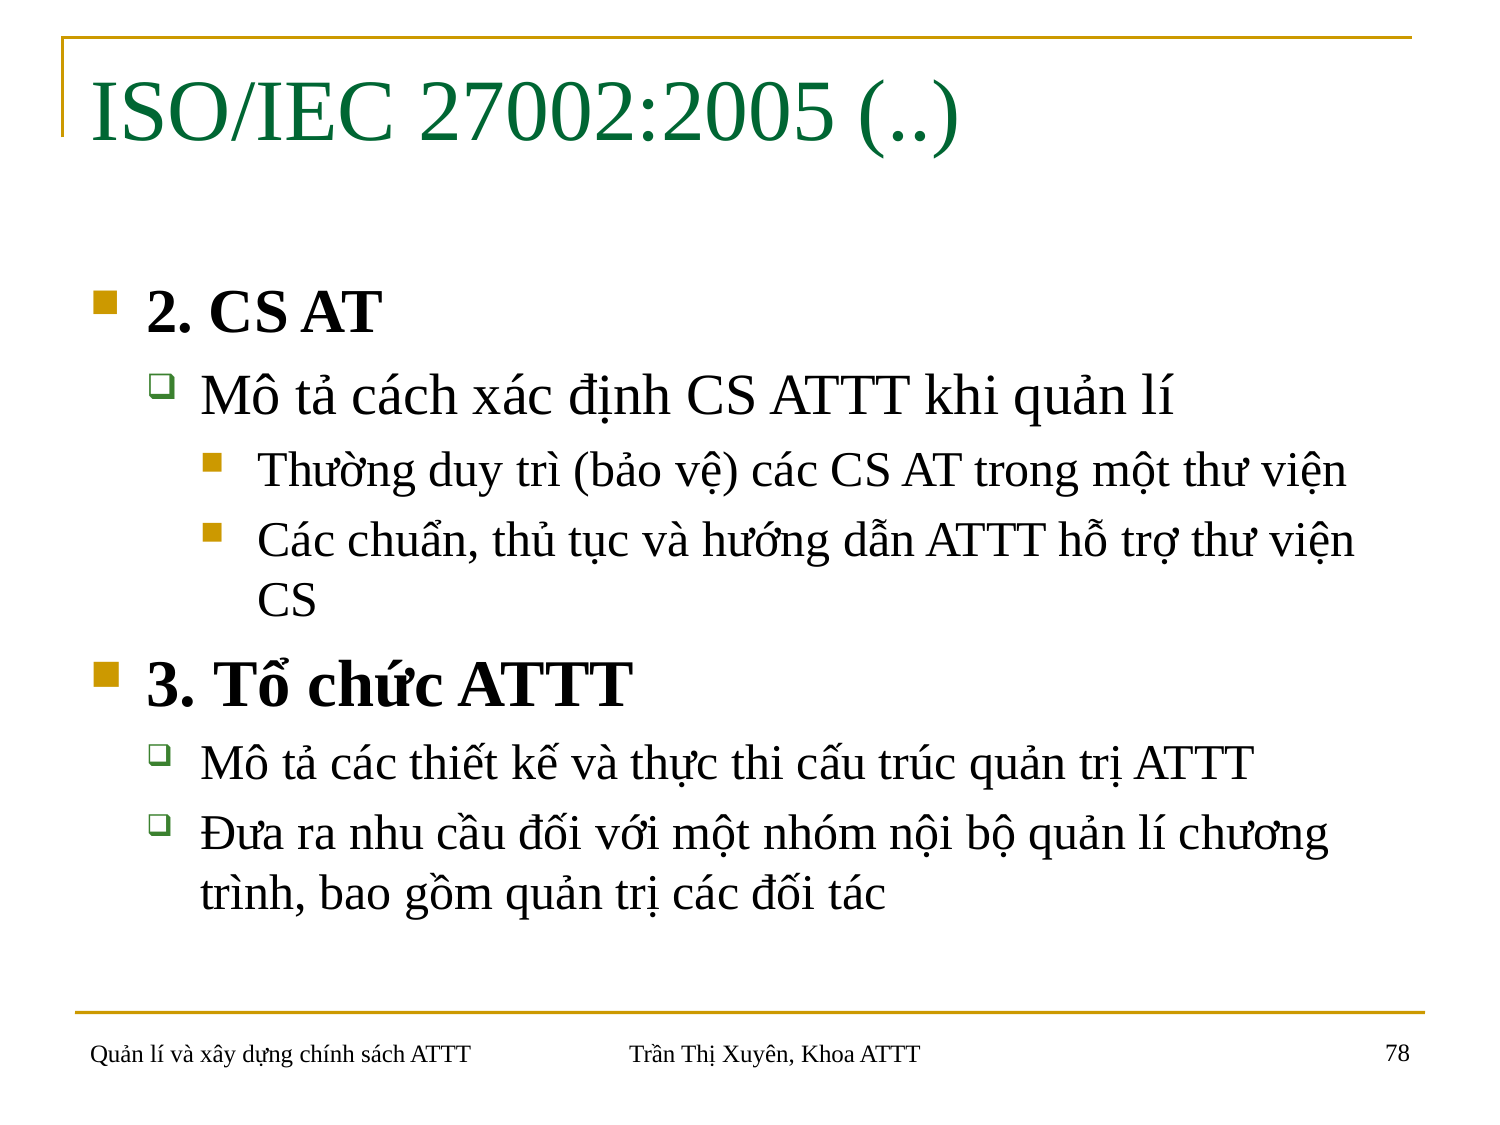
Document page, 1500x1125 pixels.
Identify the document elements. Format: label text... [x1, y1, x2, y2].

list 2. CS AT Mô tả cách xác định CS ATTT khi quản lí Thường duy trì (bảo vệ) các CS AT trong một thư viện Các chuẩn, thủ tục và hướng dẫn ATTT hỗ trợ thư viện CS 3. Tổ chức ATTT Mô tả các thiết kế và thực thi cấu trúc quản trị ATTT Đưa ra nhu cầu đối với một nhóm nội bộ quản lí chương trình, bao gồm quản trị các đối tác [75, 262, 1425, 1006]
footer Trần Thị Xuyên, Khoa ATTT [562, 999, 988, 1075]
slide_number 78 [1074, 999, 1425, 1075]
slide_number Quản lí và xây dựng chính sách ATTT [75, 999, 500, 1075]
title ISO/IEC 27002:2005 (..) [75, 45, 1425, 233]
